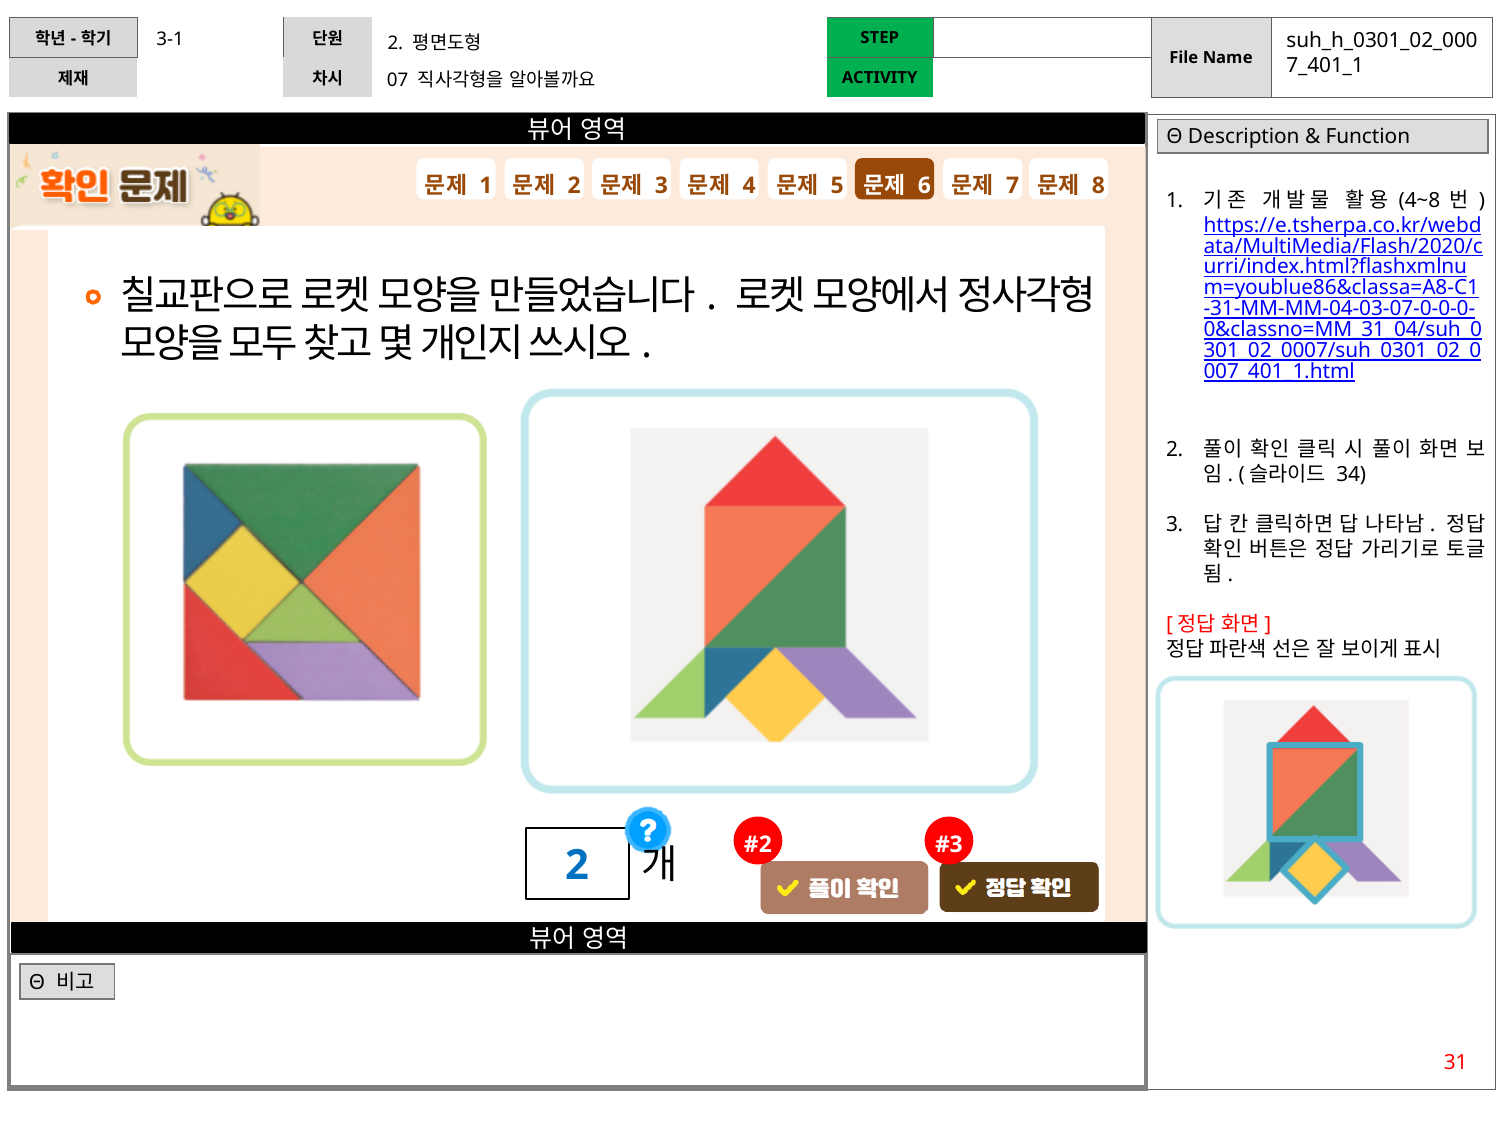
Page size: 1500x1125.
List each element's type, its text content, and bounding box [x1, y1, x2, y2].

picture [10, 144, 260, 230]
text_box 문제 8 [1046, 149, 1132, 205]
text_box [0, 0, 1500, 75]
table_header Θ Description & Function [1158, 120, 1487, 152]
text_box 개 [627, 831, 697, 894]
text_box 문제 2 [520, 149, 608, 205]
picture [757, 858, 929, 916]
text_box 칠교판으로 로켓 모양을 만들었습니다. 로켓 모양에서 정사각형 모양을 모두 찾고 몇 개인지 쓰시오. [105, 263, 1109, 373]
text_box 기존 개발물 활용(4~8번) https://e.tsherpa.co.kr/webdata/MultiMedia/Flash/2020/curri/index.html?flashxmlnum=youblue86&classa=A8-C1-31-MM-MM-04-03-07-0-0-0-0&classno=MM_31_04/suh_0301_02_0007/suh_0301_02_0007_401_1.html 풀이 확인 클릭 시 풀이 화면 보임. (슬라이드 34) 답 칸 클릭하면 답 나타남. 정답 확인 버튼은 정답 가리기로 토글 됨. [정답 화면] 정답 파란색 선은 잘 보이게 표시 [1151, 179, 1500, 522]
text_box 문제 1 [410, 149, 520, 205]
picture [82, 285, 103, 307]
picture [938, 858, 1101, 913]
text_box 문제 7 [958, 149, 1046, 205]
picture [94, 386, 496, 782]
picture [513, 358, 1064, 860]
text_box #2 [731, 819, 785, 866]
text_box 07 직사각형을 알아볼까요 [372, 60, 821, 96]
text_box 문제 5 [783, 149, 871, 205]
text_box #3 [922, 819, 976, 862]
text_box 2 [523, 826, 631, 901]
text_box 문제 4 [695, 149, 783, 205]
text_box 문제 3 [608, 149, 695, 205]
text_box suh_h_0301_02_0007_401_1 [1271, 18, 1500, 84]
text_box 문제 6 [871, 149, 958, 205]
picture [1150, 673, 1483, 929]
